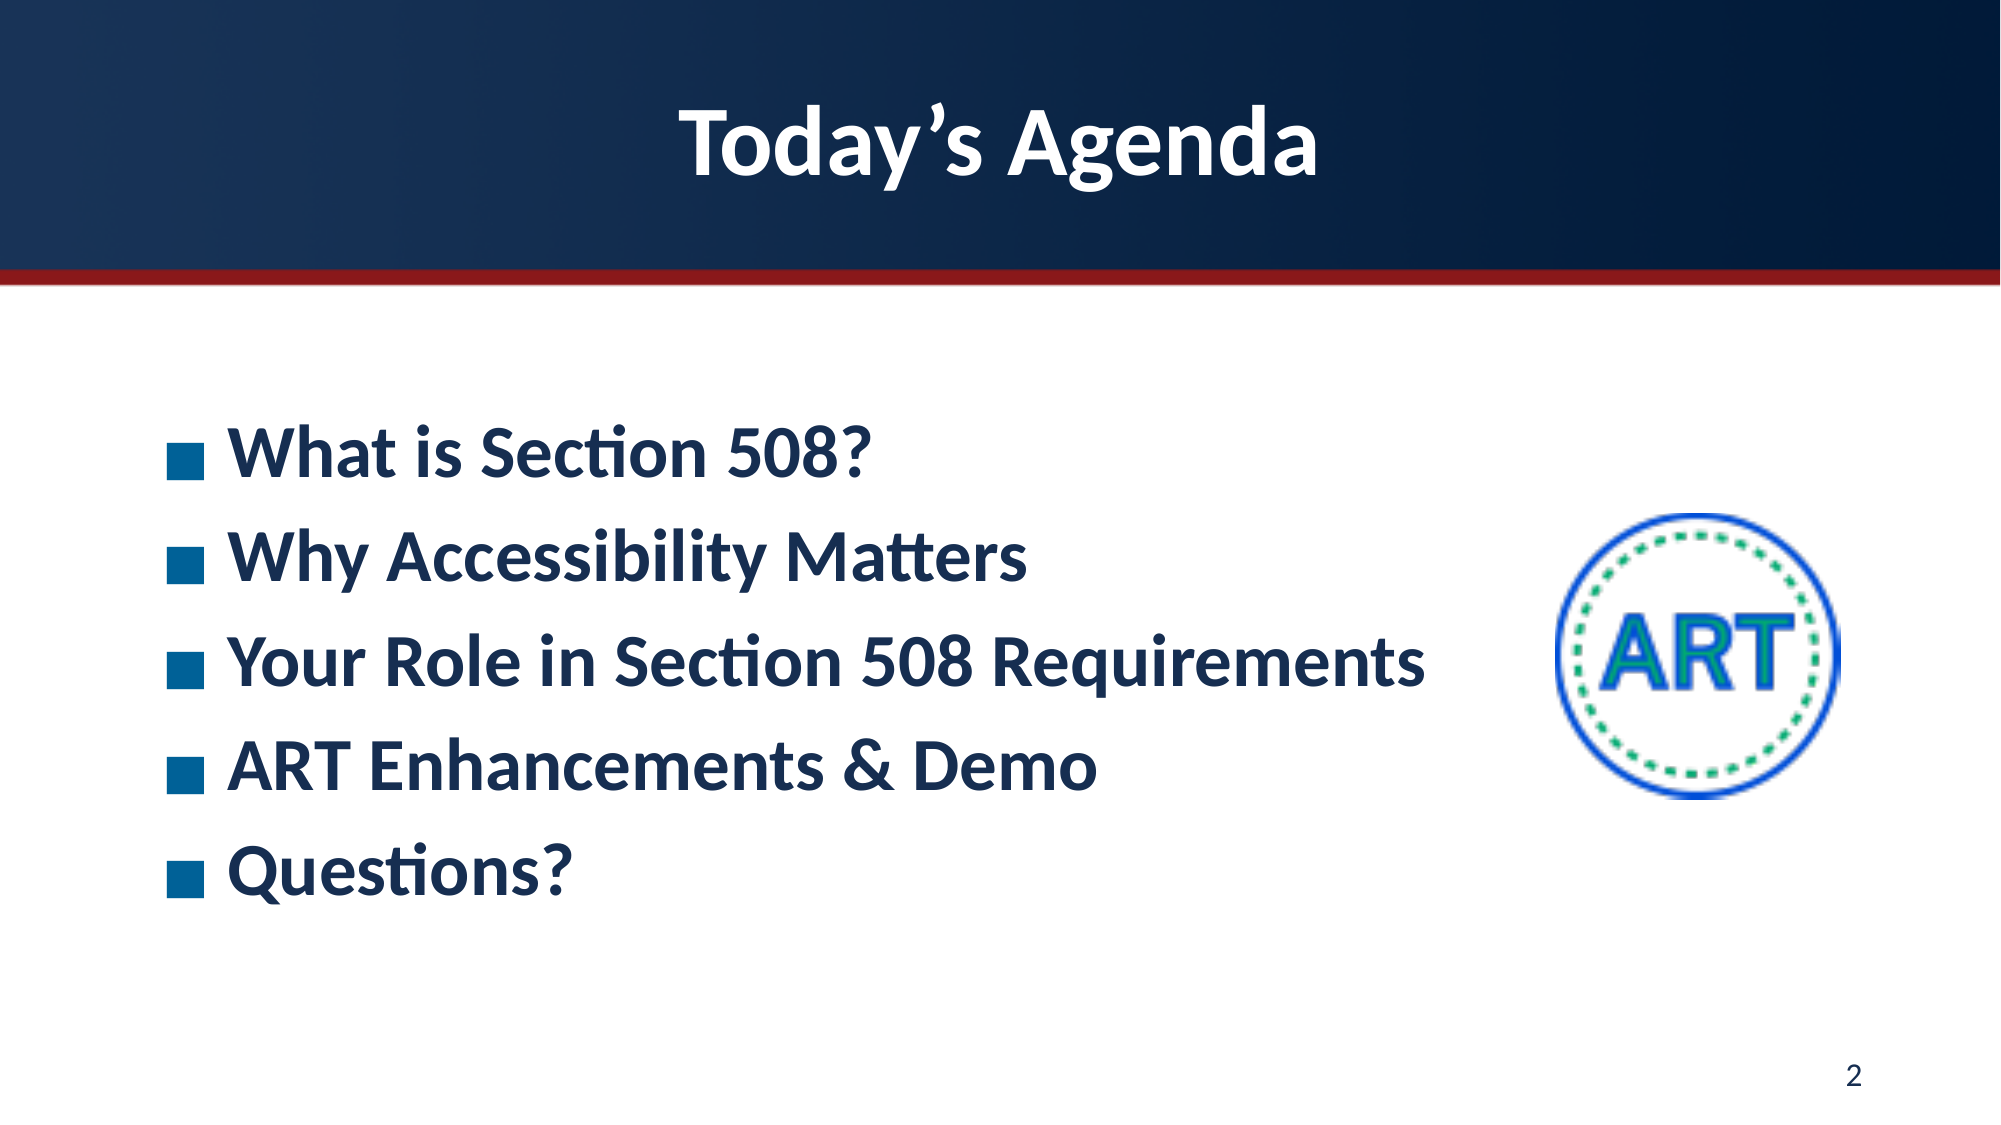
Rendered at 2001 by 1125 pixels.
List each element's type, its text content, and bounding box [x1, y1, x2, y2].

title Today’s Agenda [137, 30, 1863, 249]
picture [0, 0, 2001, 1125]
list What is Section 508? Why Accessibility Matters Your Role in Section 508 Requirements ART Enhancements & Demo Questions? [137, 299, 1863, 1014]
slide_number 2 [1412, 1042, 1863, 1103]
